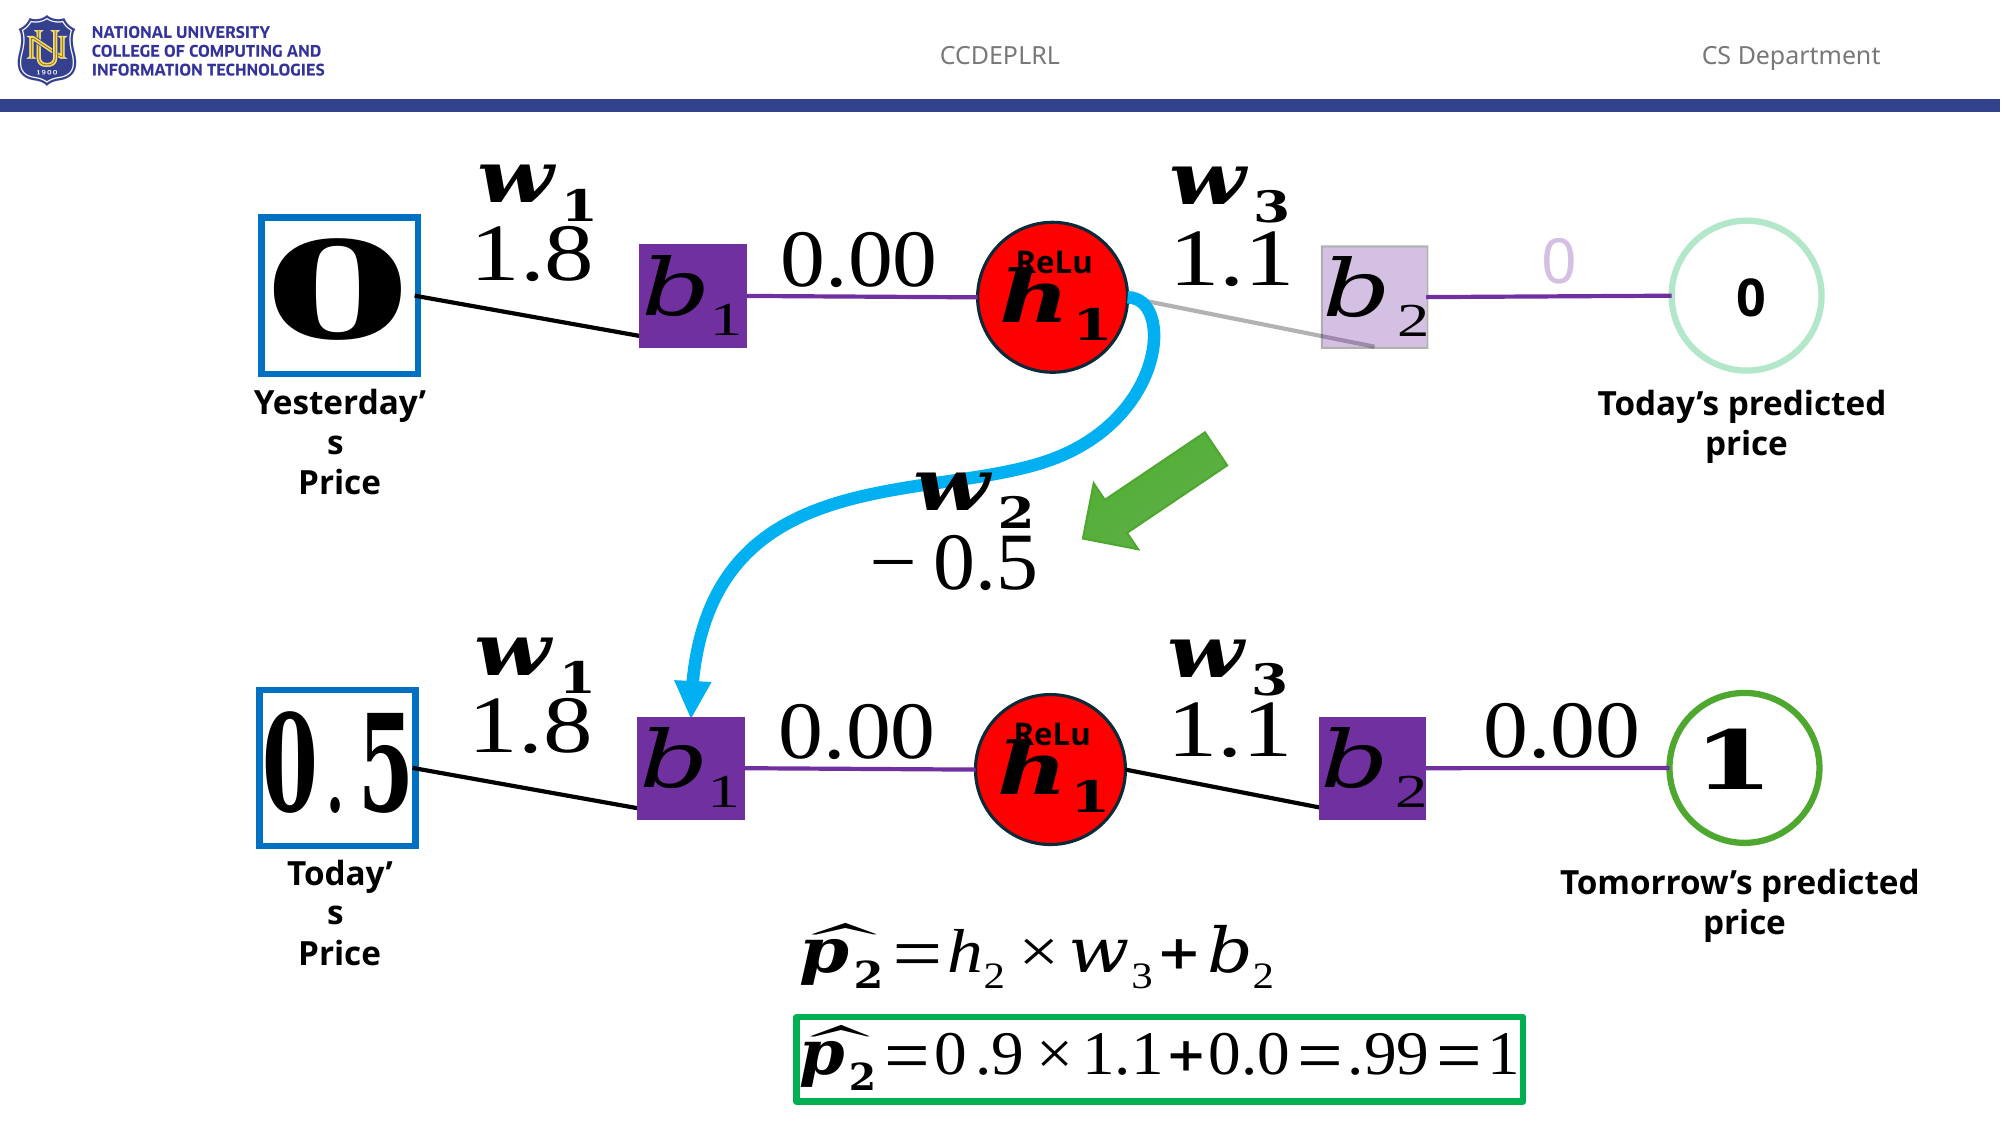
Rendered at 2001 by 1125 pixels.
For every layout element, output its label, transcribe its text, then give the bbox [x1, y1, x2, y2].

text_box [742, 767, 977, 771]
picture [0, 0, 337, 99]
text_box 00 [1670, 219, 1823, 372]
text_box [690, 296, 1129, 719]
text_box [1027, 289, 1043, 296]
text_box [1668, 691, 1821, 844]
text_box [1009, 220, 1096, 234]
text_box ReLu [998, 719, 1108, 760]
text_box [1124, 767, 1322, 771]
text_box Today’s Price [264, 844, 415, 979]
text_box [976, 241, 1011, 296]
text_box Tomorrow’s predicted price [1520, 853, 1969, 949]
text_box Yesterday’s Price [236, 374, 443, 509]
text_box ReLu [1000, 234, 1110, 287]
text_box [973, 719, 1127, 847]
text_box [1058, 246, 1129, 296]
text_box [1129, 430, 1229, 551]
text_box Today’s predicted price [1556, 375, 1938, 470]
